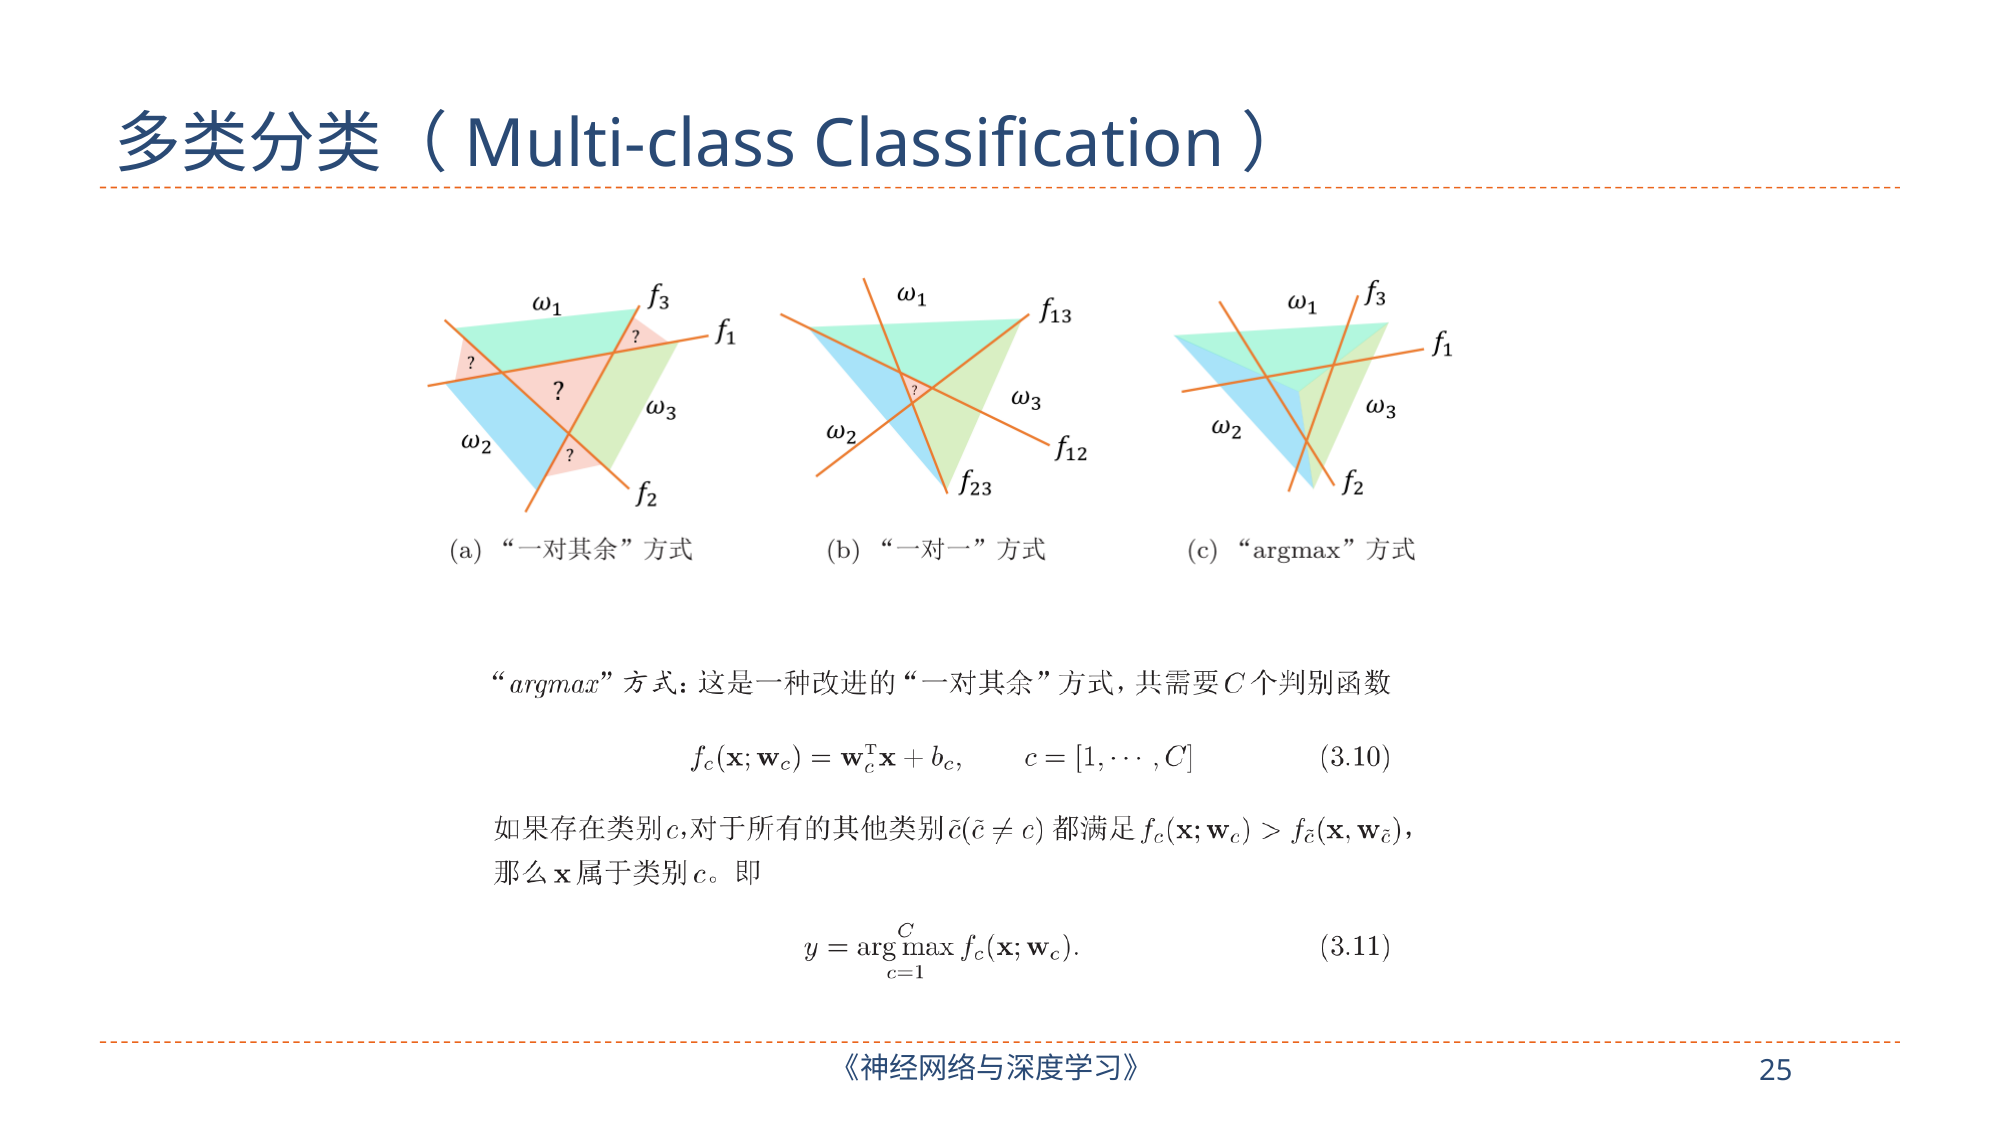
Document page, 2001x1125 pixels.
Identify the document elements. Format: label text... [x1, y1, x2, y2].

picture [487, 662, 1428, 1002]
picture [387, 249, 1482, 589]
title 多类分类（Multi-class Classification） [99, 24, 1900, 188]
